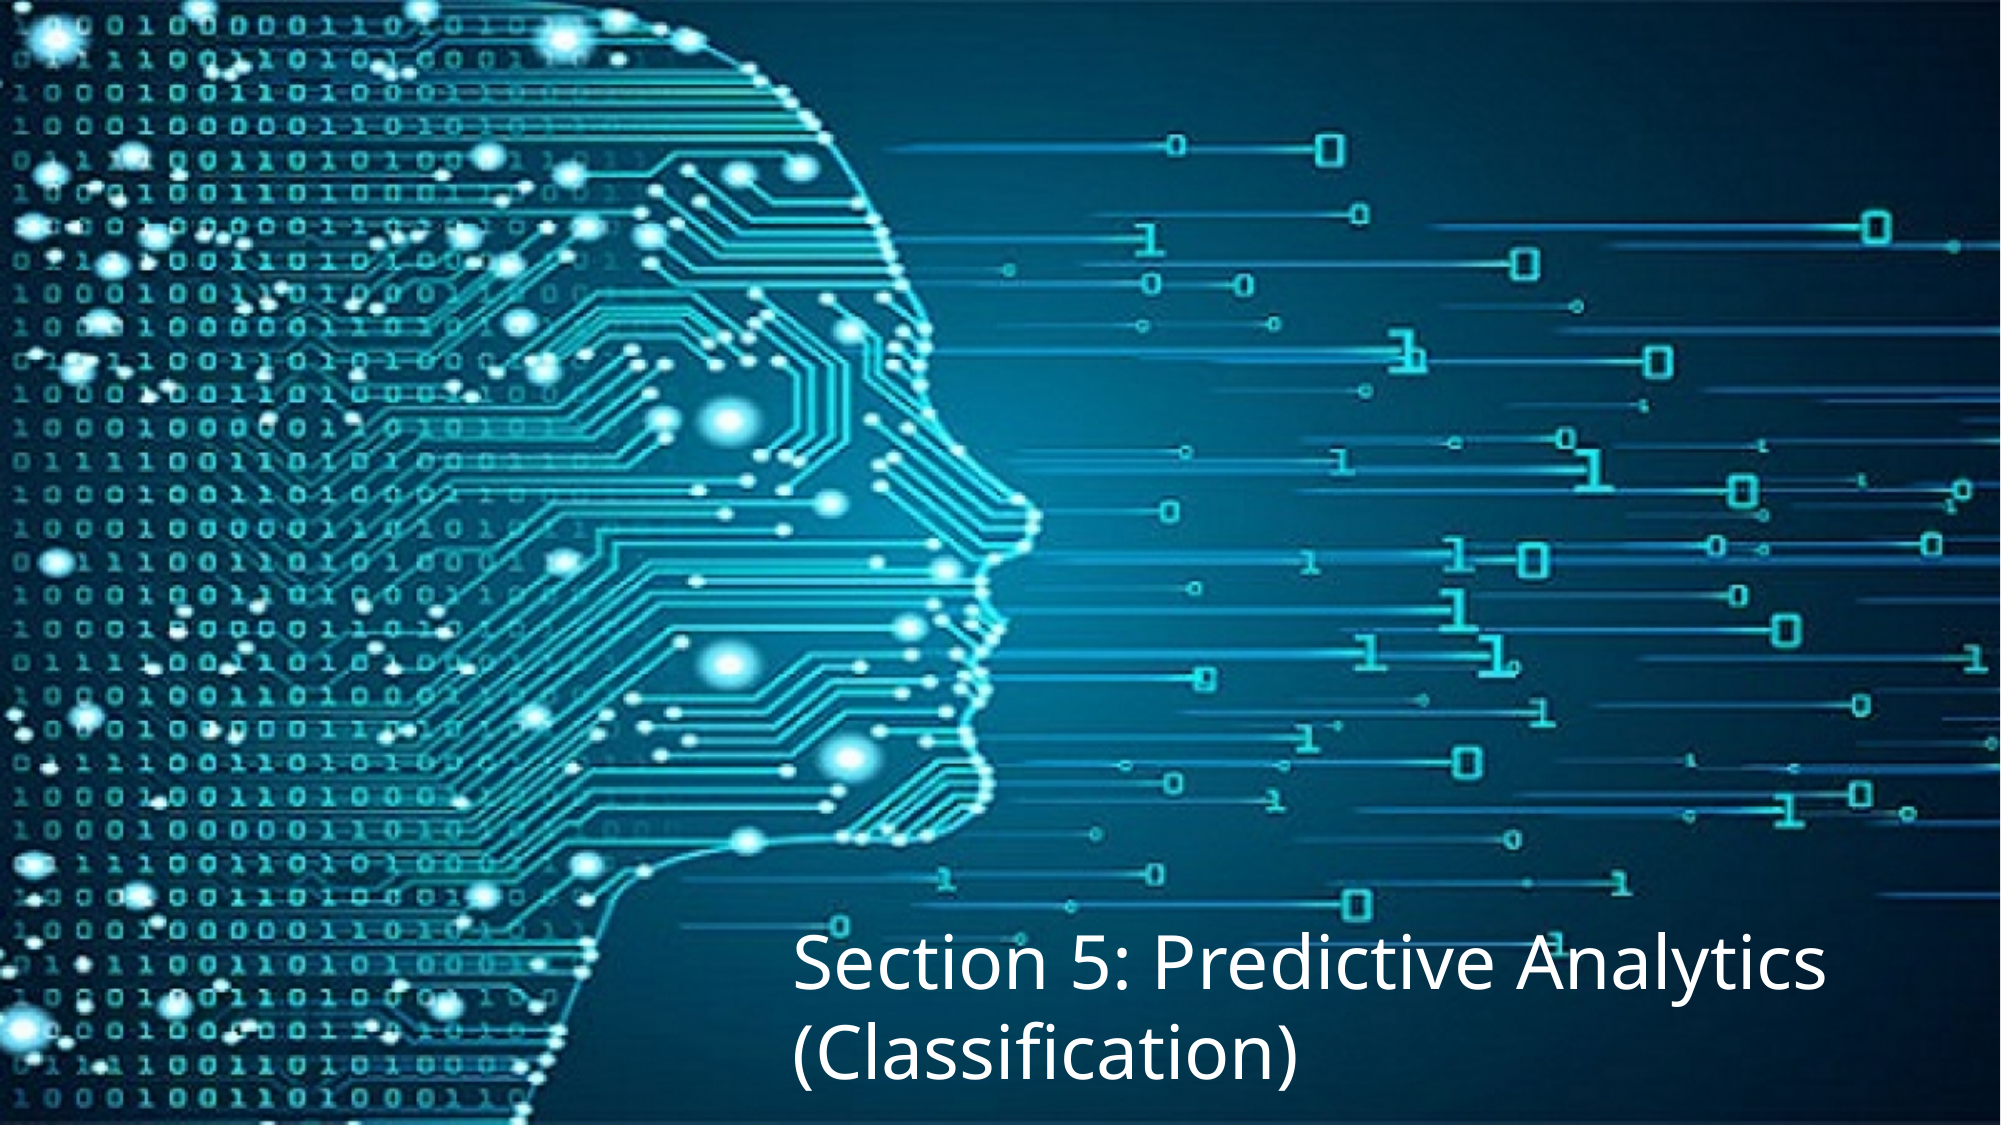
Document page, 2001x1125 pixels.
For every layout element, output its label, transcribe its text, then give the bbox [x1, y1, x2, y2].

picture [0, 0, 2001, 1125]
text_box Section 5: Predictive Analytics (Classification) [777, 906, 1884, 1102]
